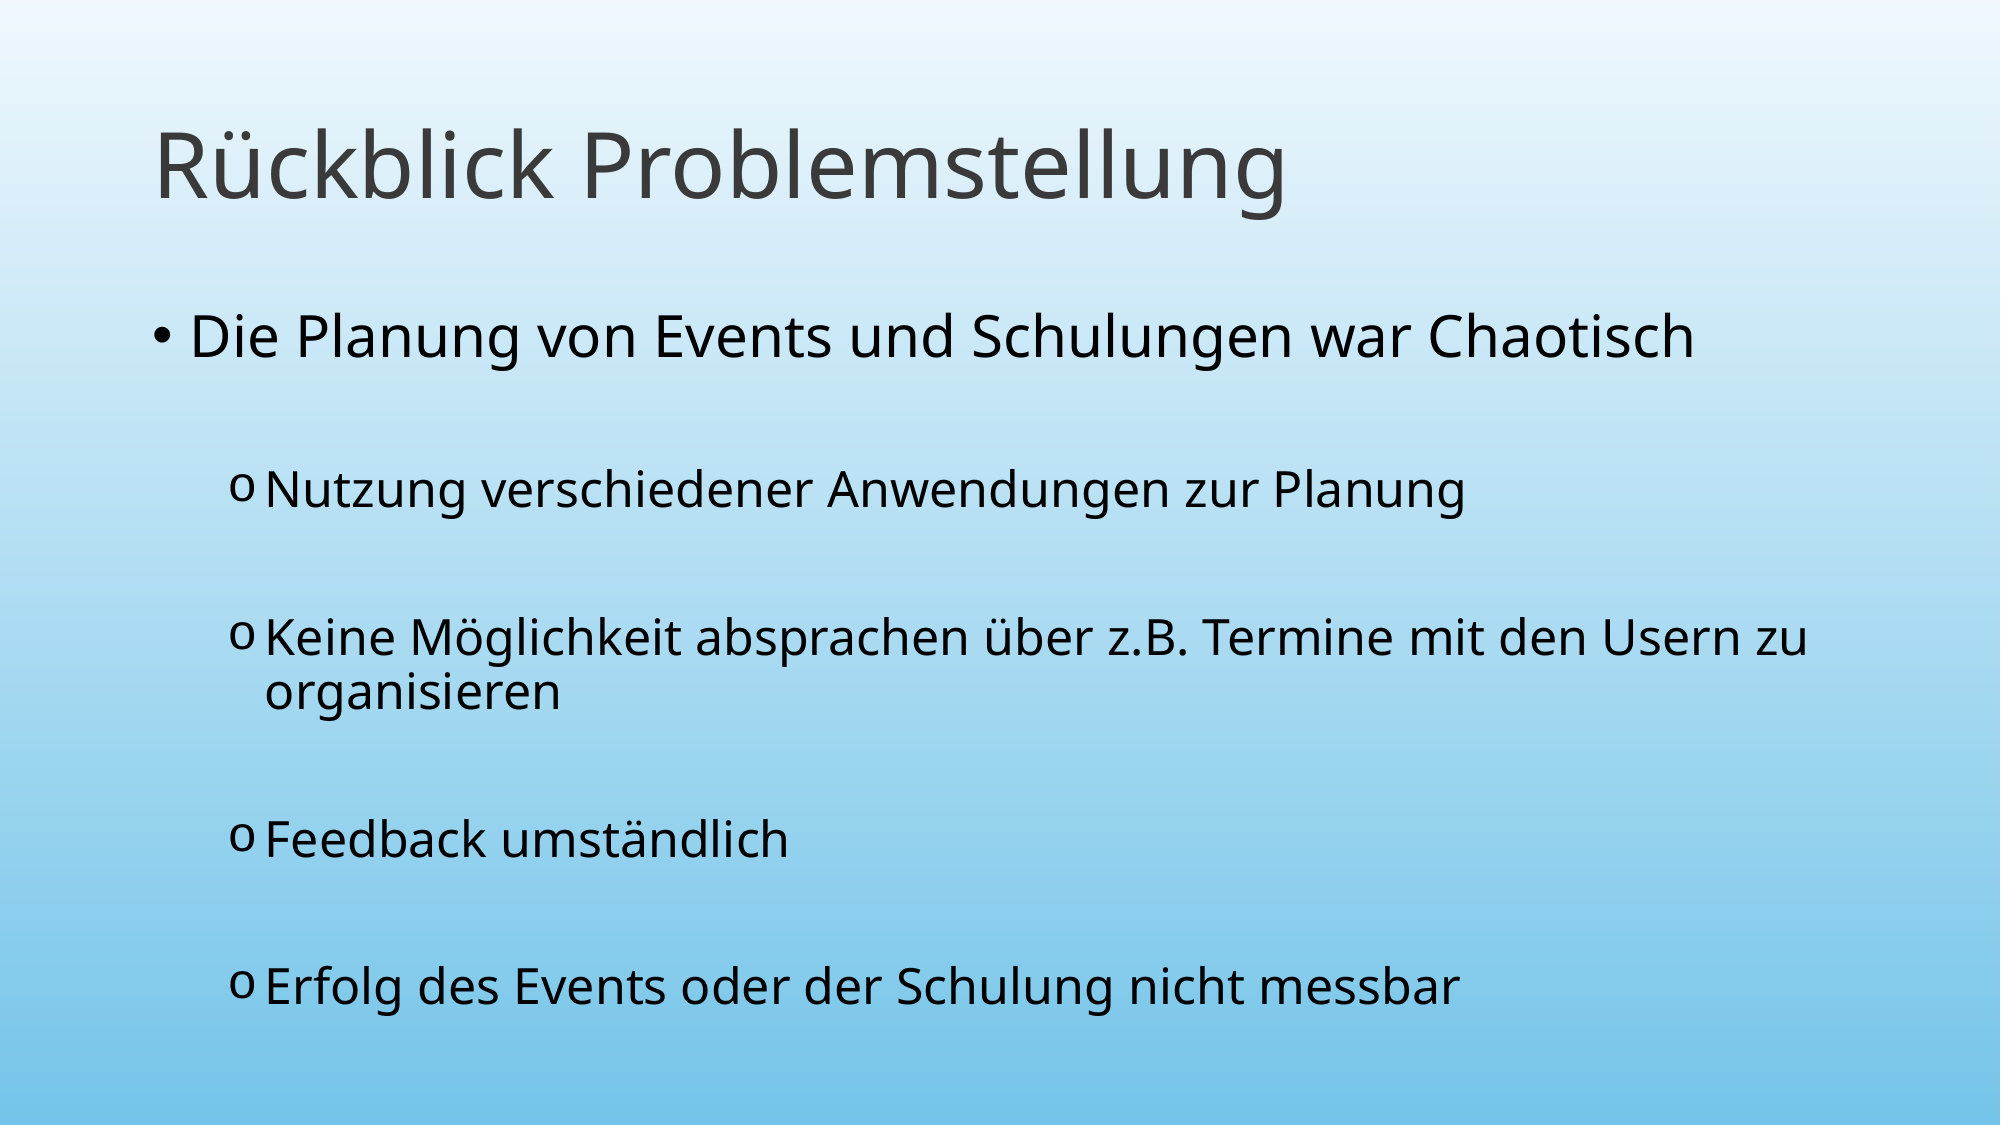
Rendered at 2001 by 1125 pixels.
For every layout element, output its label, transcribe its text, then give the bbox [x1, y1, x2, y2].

list Die Planung von Events und Schulungen war Chaotisch Nutzung verschiedener Anwendungen zur Planung Keine Möglichkeit absprachen über z.B. Termine mit den Usern zu organisieren Feedback umständlich Erfolg des Events oder der Schulung nicht messbar [137, 299, 1863, 1014]
title Rückblick Problemstellung [137, 59, 1863, 278]
